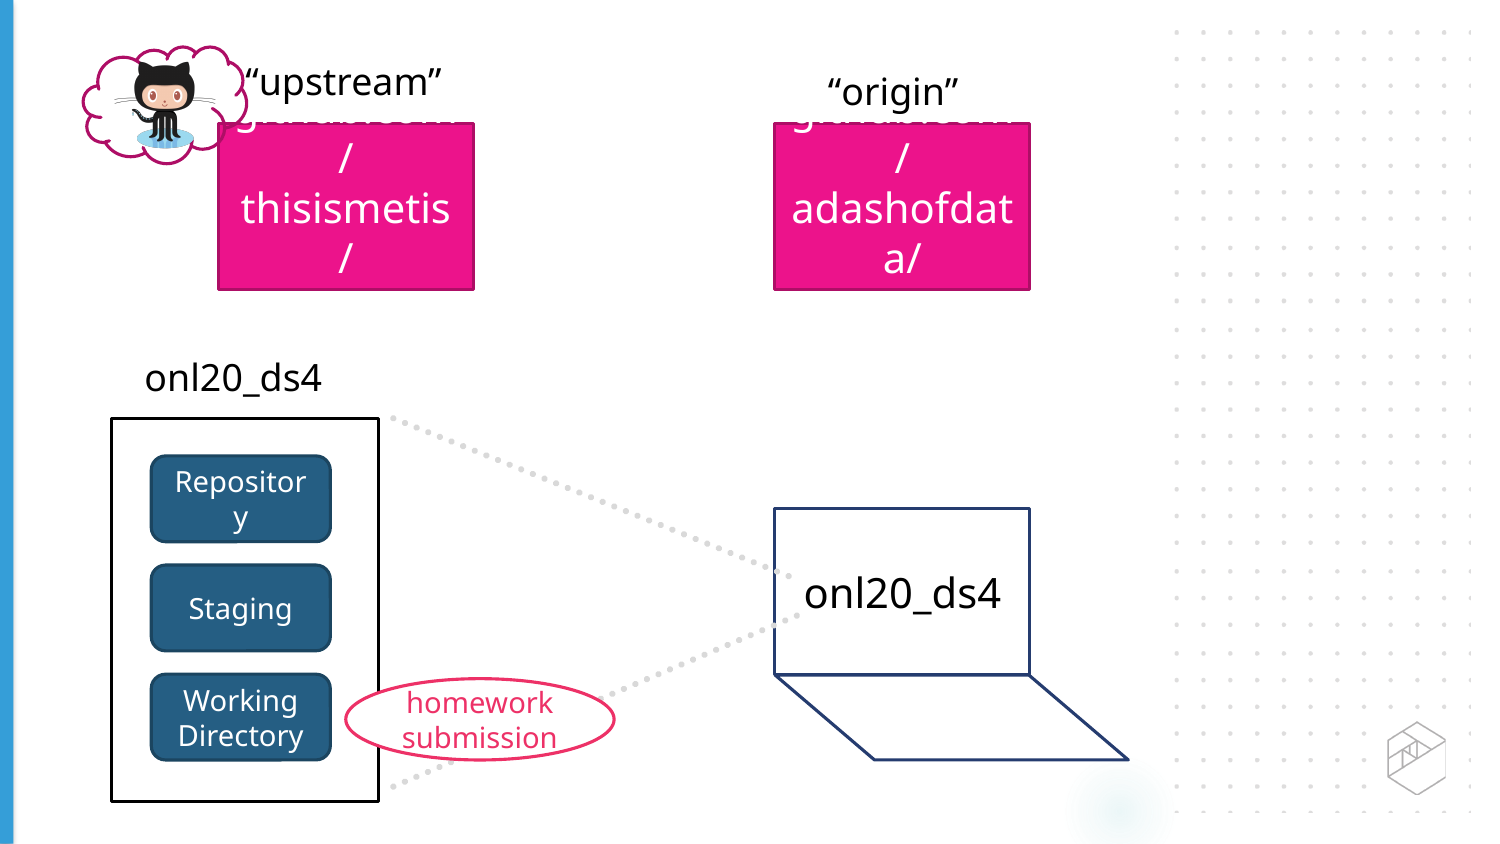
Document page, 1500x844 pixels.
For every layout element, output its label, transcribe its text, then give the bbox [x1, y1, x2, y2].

text_box github.com/ thisismetis/ onl20_ds4 [217, 122, 475, 291]
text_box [392, 614, 799, 787]
text_box [804, 673, 1130, 762]
text_box onl20_ds4 [129, 346, 338, 406]
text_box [392, 418, 799, 581]
text_box “origin” [813, 60, 974, 121]
text_box homework submission [344, 688, 387, 751]
text_box github.com/ adashofdata/ onl20_ds4 [773, 122, 1031, 291]
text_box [83, 46, 247, 164]
picture [1058, 750, 1181, 844]
text_box “upstream” [252, 50, 457, 111]
text_box [110, 417, 380, 803]
text_box onl20_ds4 [773, 507, 1031, 673]
